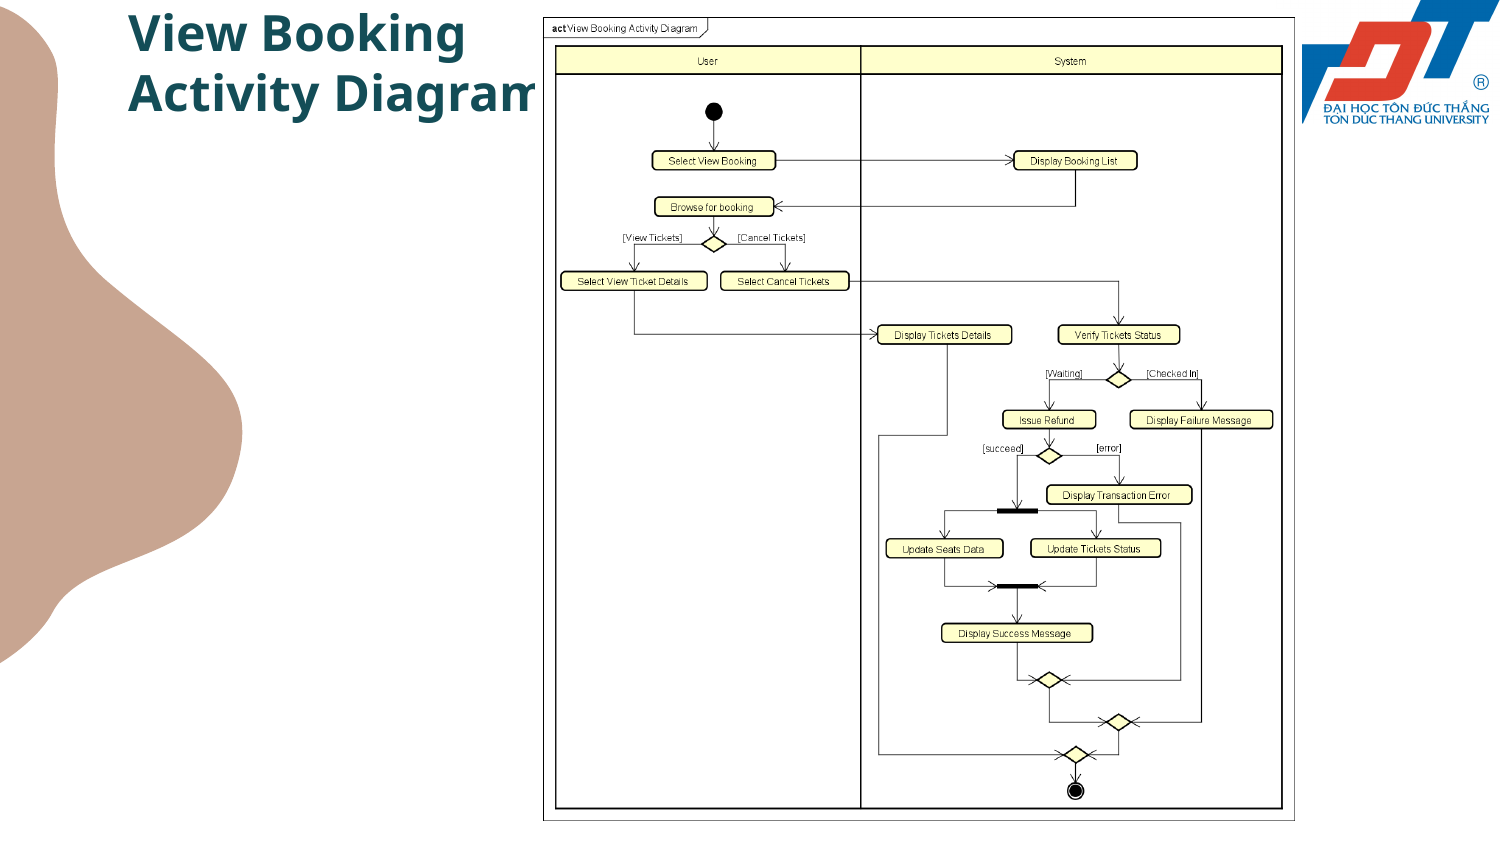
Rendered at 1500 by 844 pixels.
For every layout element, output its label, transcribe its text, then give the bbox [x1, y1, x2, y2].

text_box View Booking Activity Diagram [113, 9, 532, 114]
picture [534, 0, 1500, 828]
